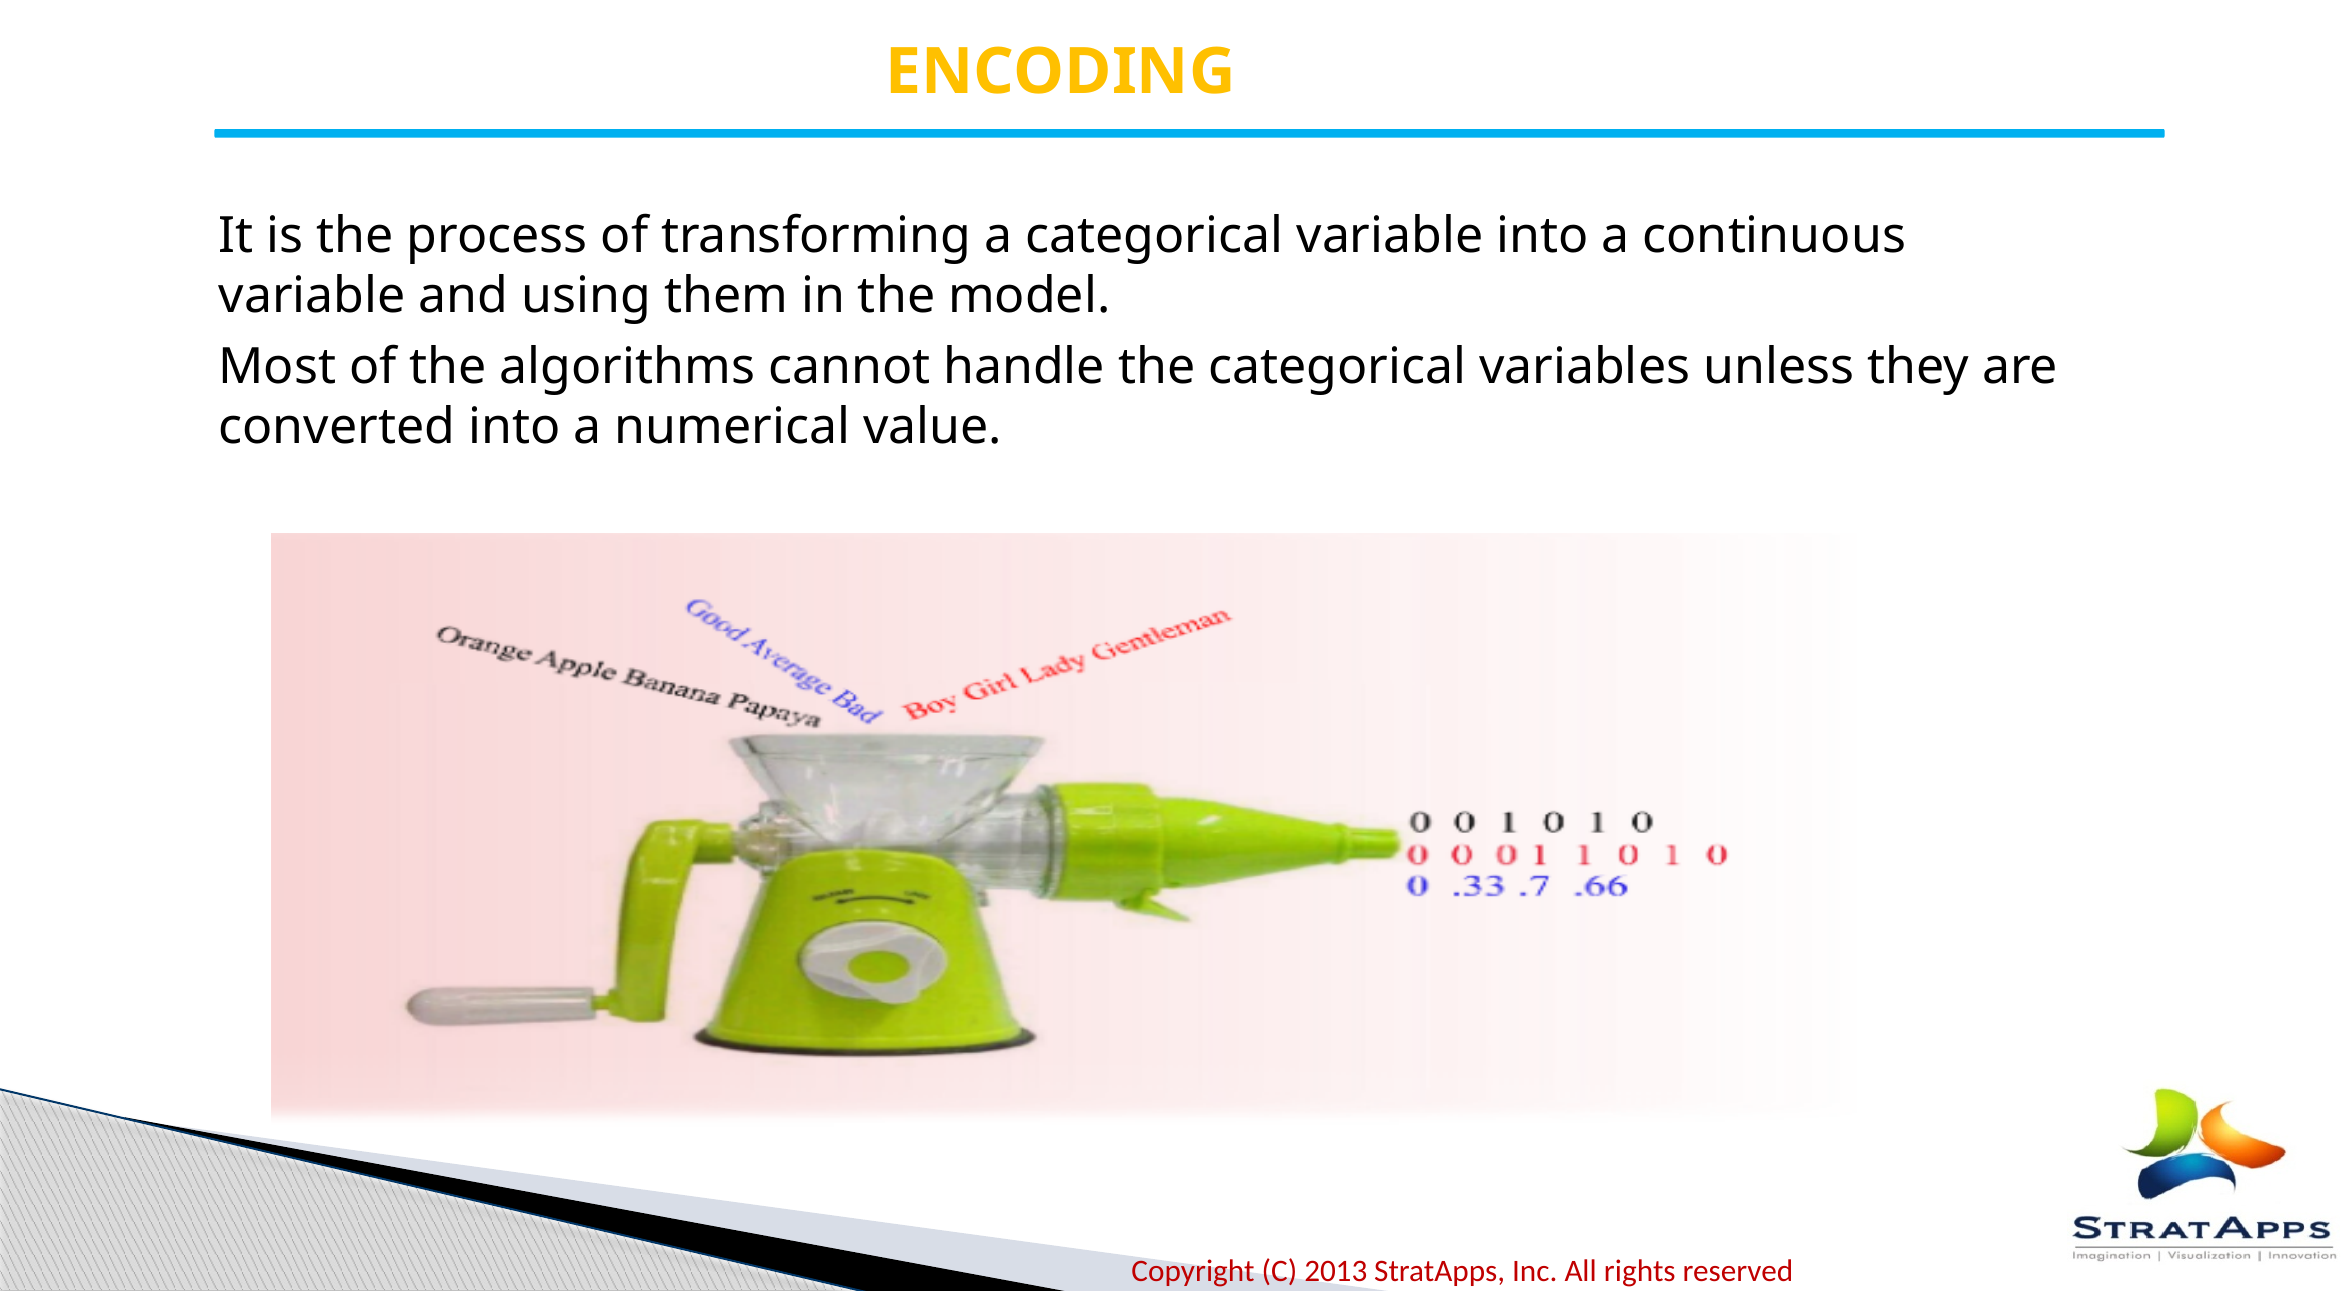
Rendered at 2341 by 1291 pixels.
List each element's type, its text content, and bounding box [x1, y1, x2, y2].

list It is the process of transforming a categorical variable into a continuous variable and using them in the model. Most of the algorithms cannot handle the categorical variables unless they are converted into a numerical value. [198, 192, 2110, 583]
picture [271, 533, 1857, 1128]
picture [2067, 1060, 2341, 1291]
title ENCODING [220, 19, 1902, 117]
